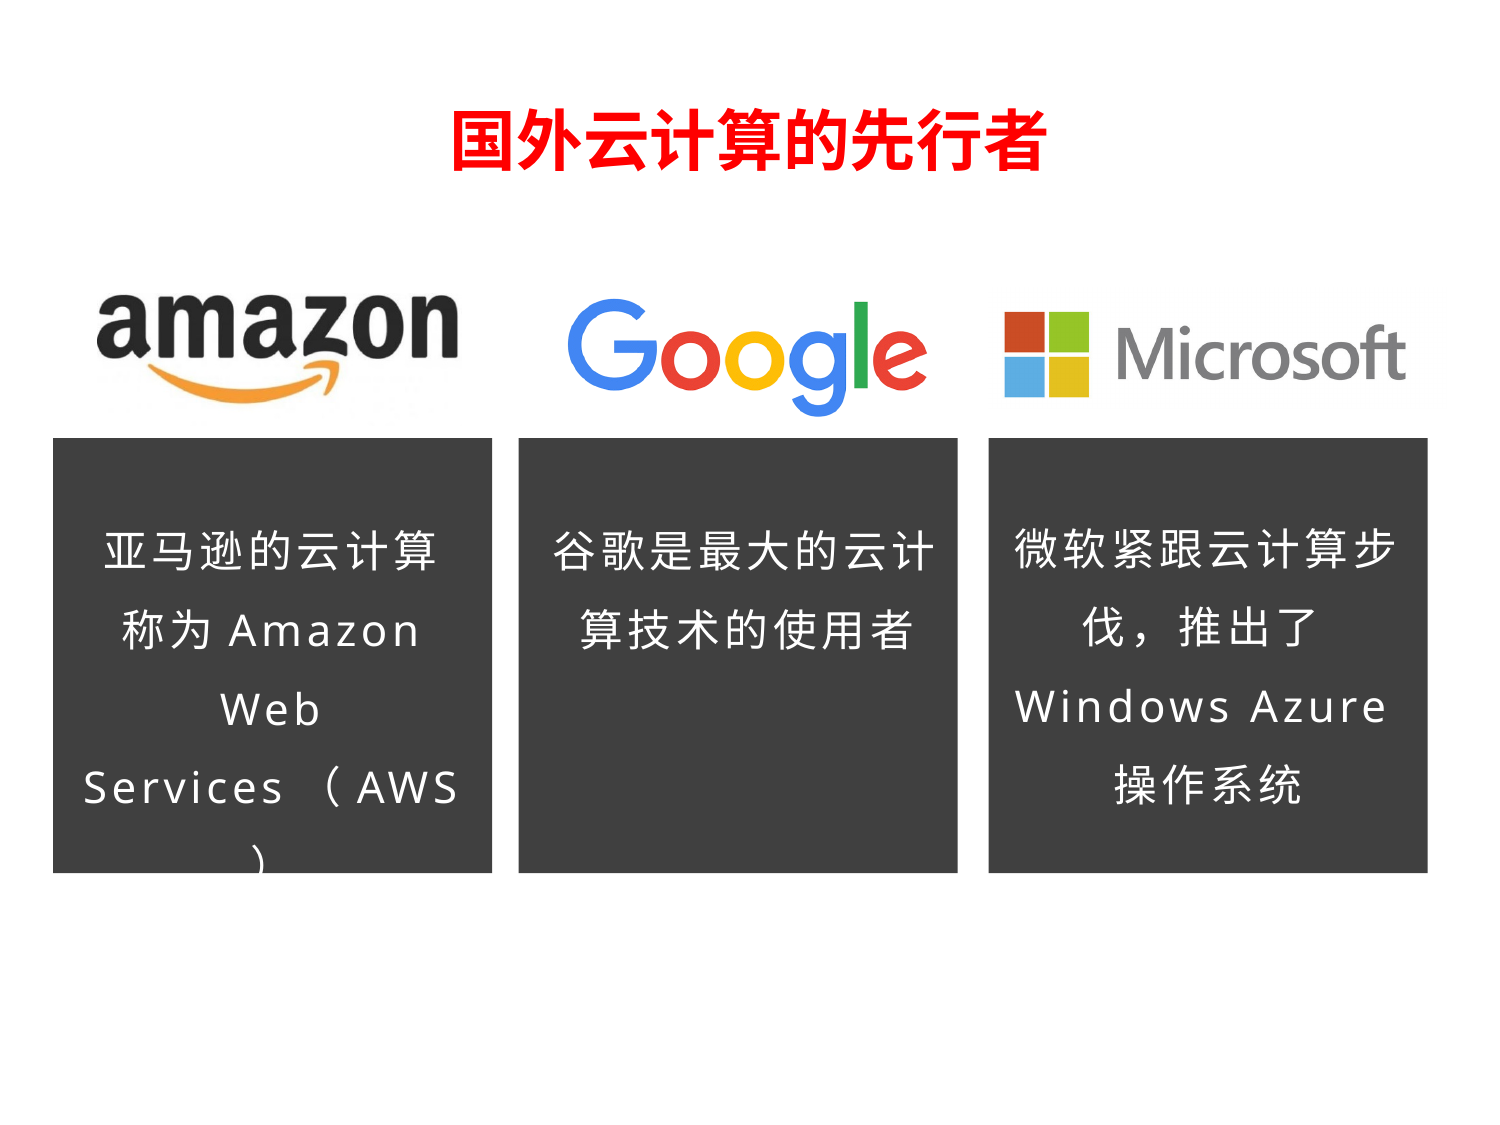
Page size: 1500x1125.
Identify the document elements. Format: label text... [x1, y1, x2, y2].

picture [97, 293, 462, 427]
text_box [53, 438, 493, 874]
text_box 亚马逊的云计算称为Amazon Web Services（AWS） [68, 490, 477, 899]
title 国外云计算的先行者 [75, 45, 1425, 233]
picture [540, 287, 954, 420]
text_box [988, 438, 1428, 874]
text_box [518, 438, 958, 874]
text_box 谷歌是最大的云计算技术的使用者 [535, 490, 958, 663]
text_box 微软紧跟云计算步伐，推出了Windows Azure操作系统 [994, 487, 1422, 818]
picture [988, 287, 1448, 409]
